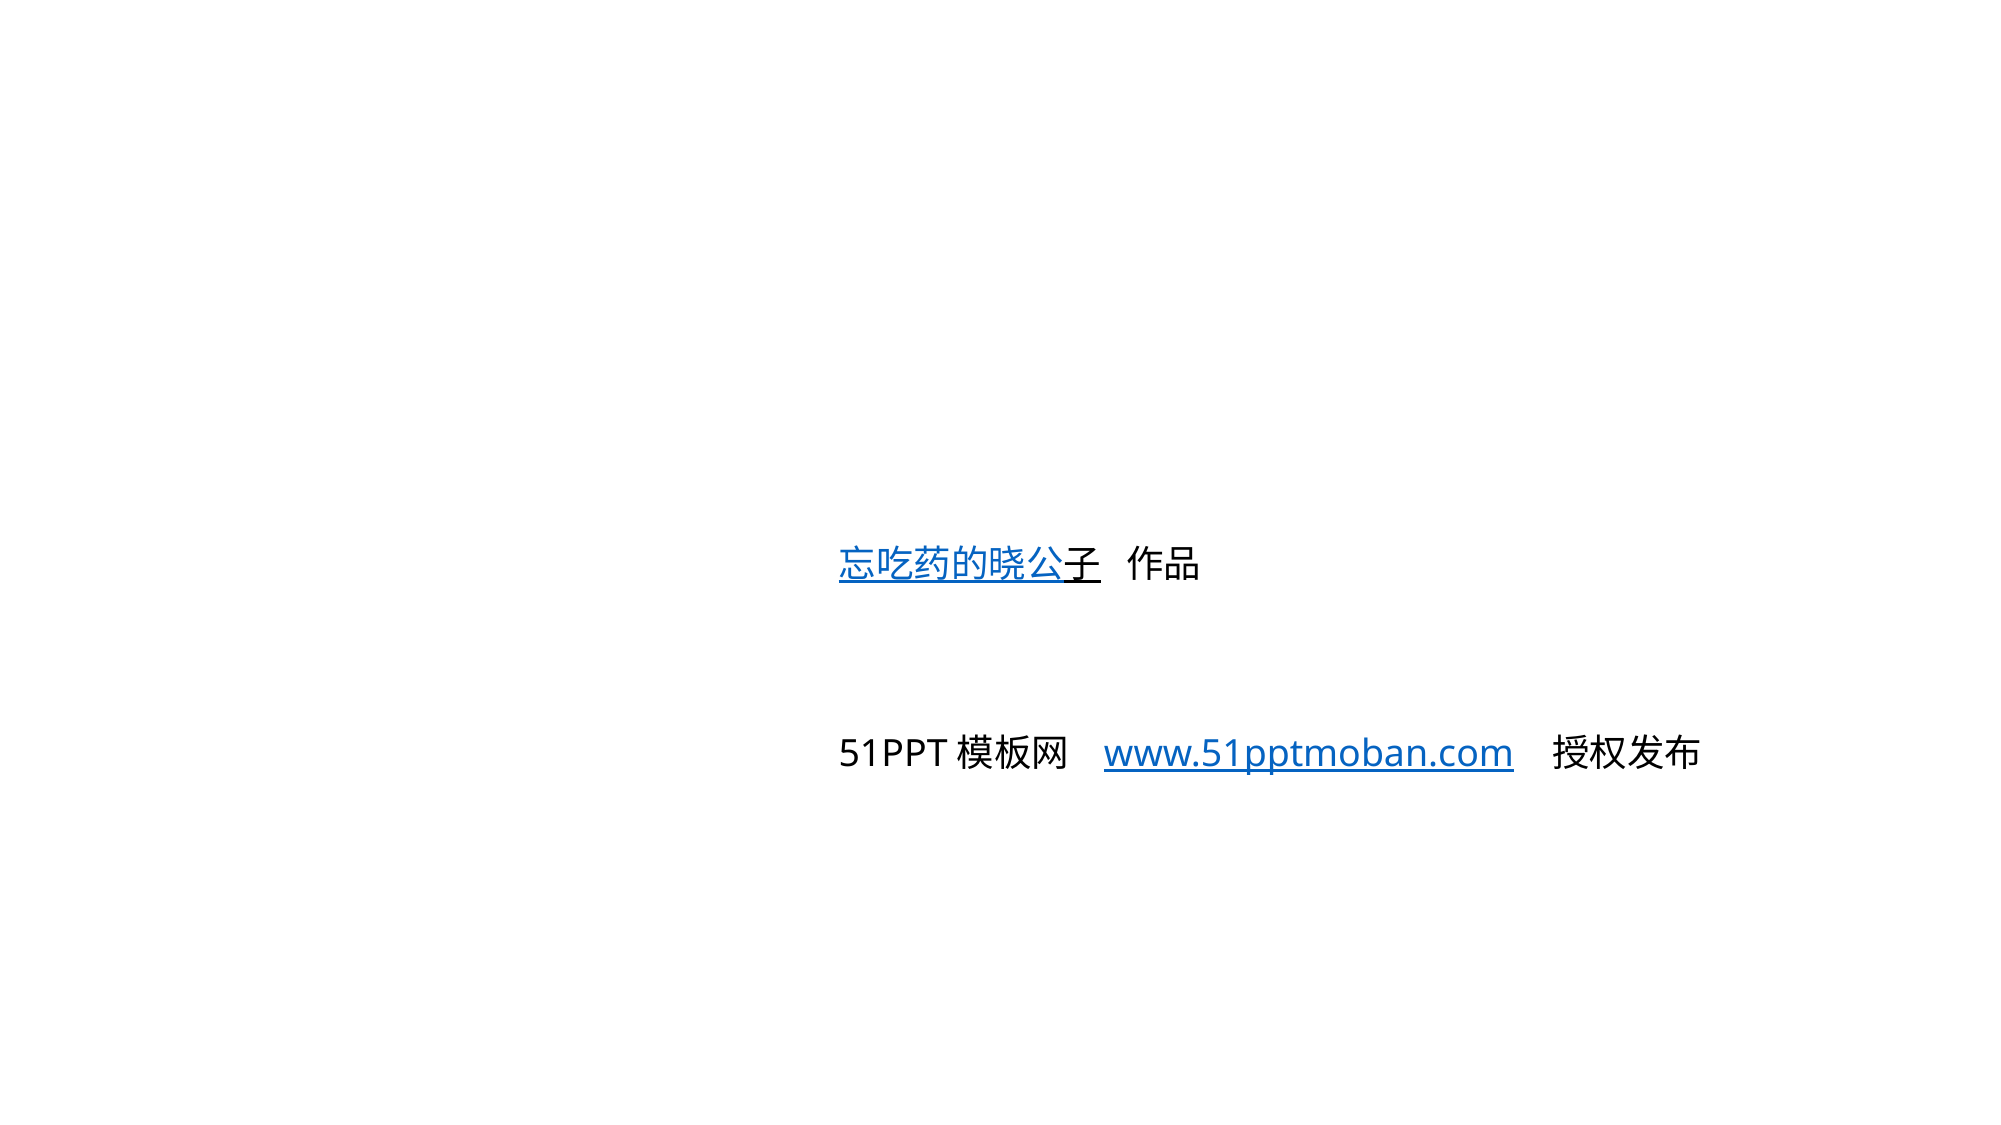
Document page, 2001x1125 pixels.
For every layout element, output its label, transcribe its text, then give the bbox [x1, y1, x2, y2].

text_box 忘吃药的晓公子 作品 51PPT模板网 www.51pptmoban.com 授权发布 [823, 532, 1718, 788]
